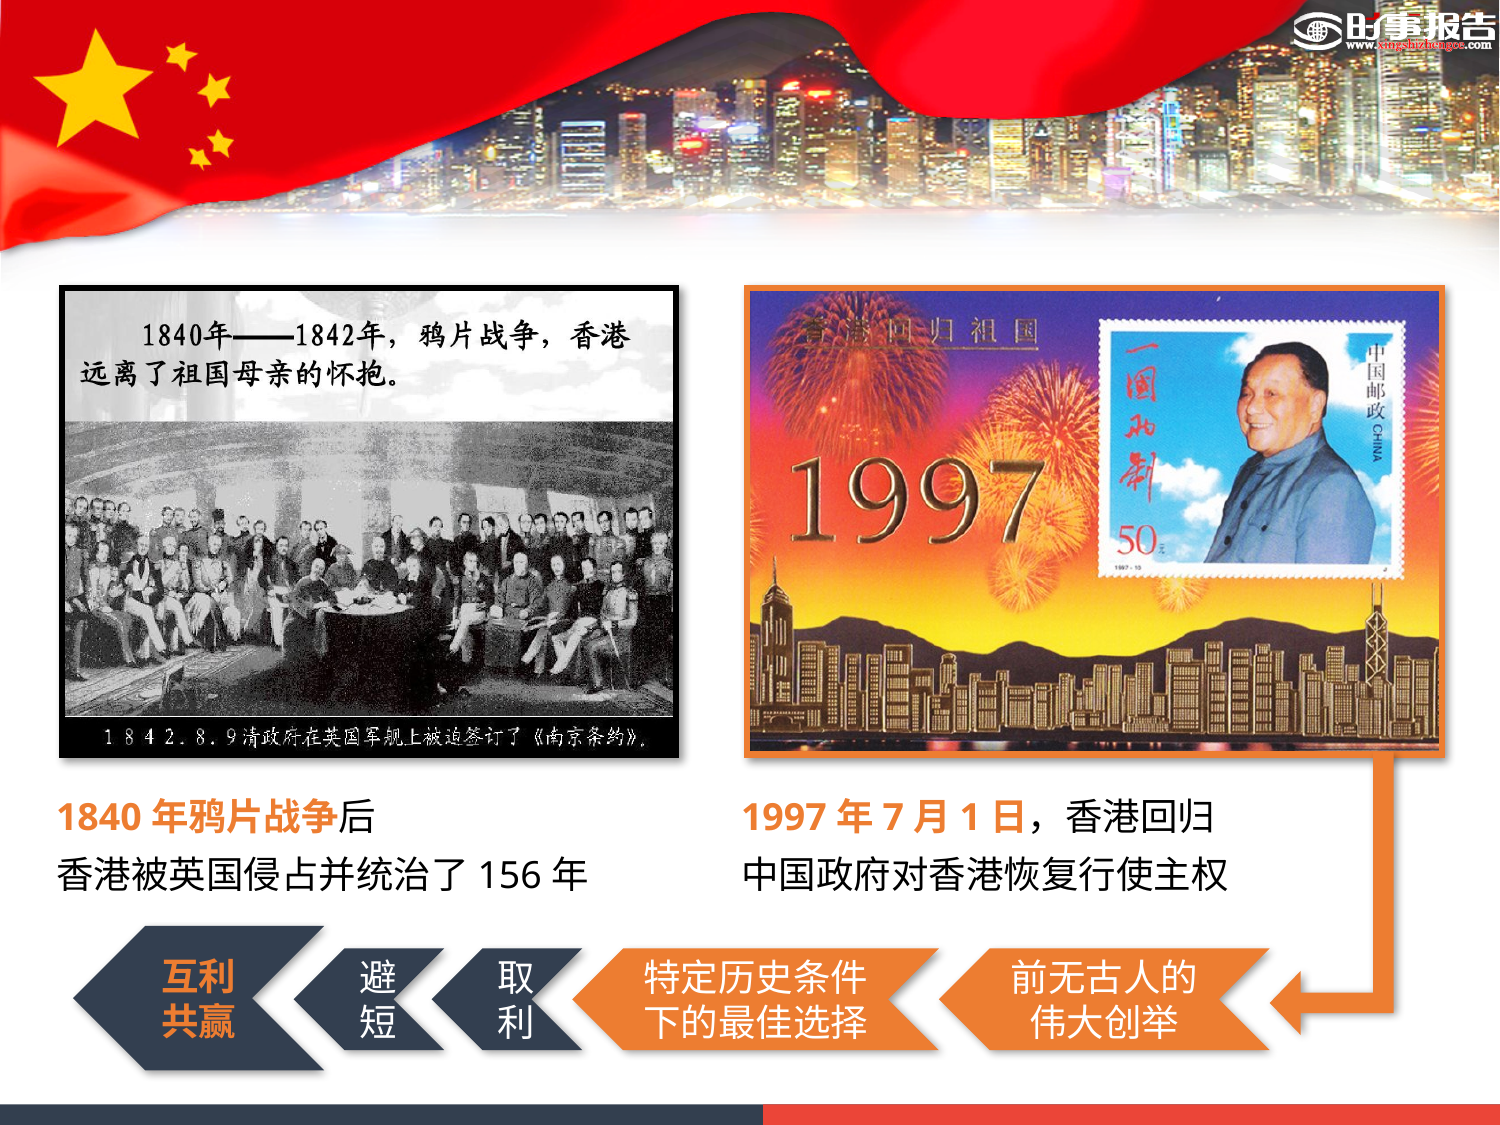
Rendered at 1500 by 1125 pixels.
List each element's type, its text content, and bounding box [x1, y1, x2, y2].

text_box 避短 [292, 947, 447, 1052]
text_box 1997年7月1日，香港回归 中国政府对香港恢复行使主权 [726, 772, 1329, 904]
picture [0, 0, 1500, 291]
picture [749, 290, 1439, 752]
text_box 特定历史条件下的最佳选择 [570, 947, 942, 1052]
text_box [1268, 752, 1395, 1038]
text_box 互利共赢 [71, 924, 327, 1072]
text_box 1840年鸦片战争后 香港被英国侵占并统治了156年 [41, 772, 644, 904]
text_box 前无古人的伟大创举 [937, 947, 1273, 1052]
picture [64, 290, 674, 752]
text_box 取利 [430, 947, 585, 1052]
